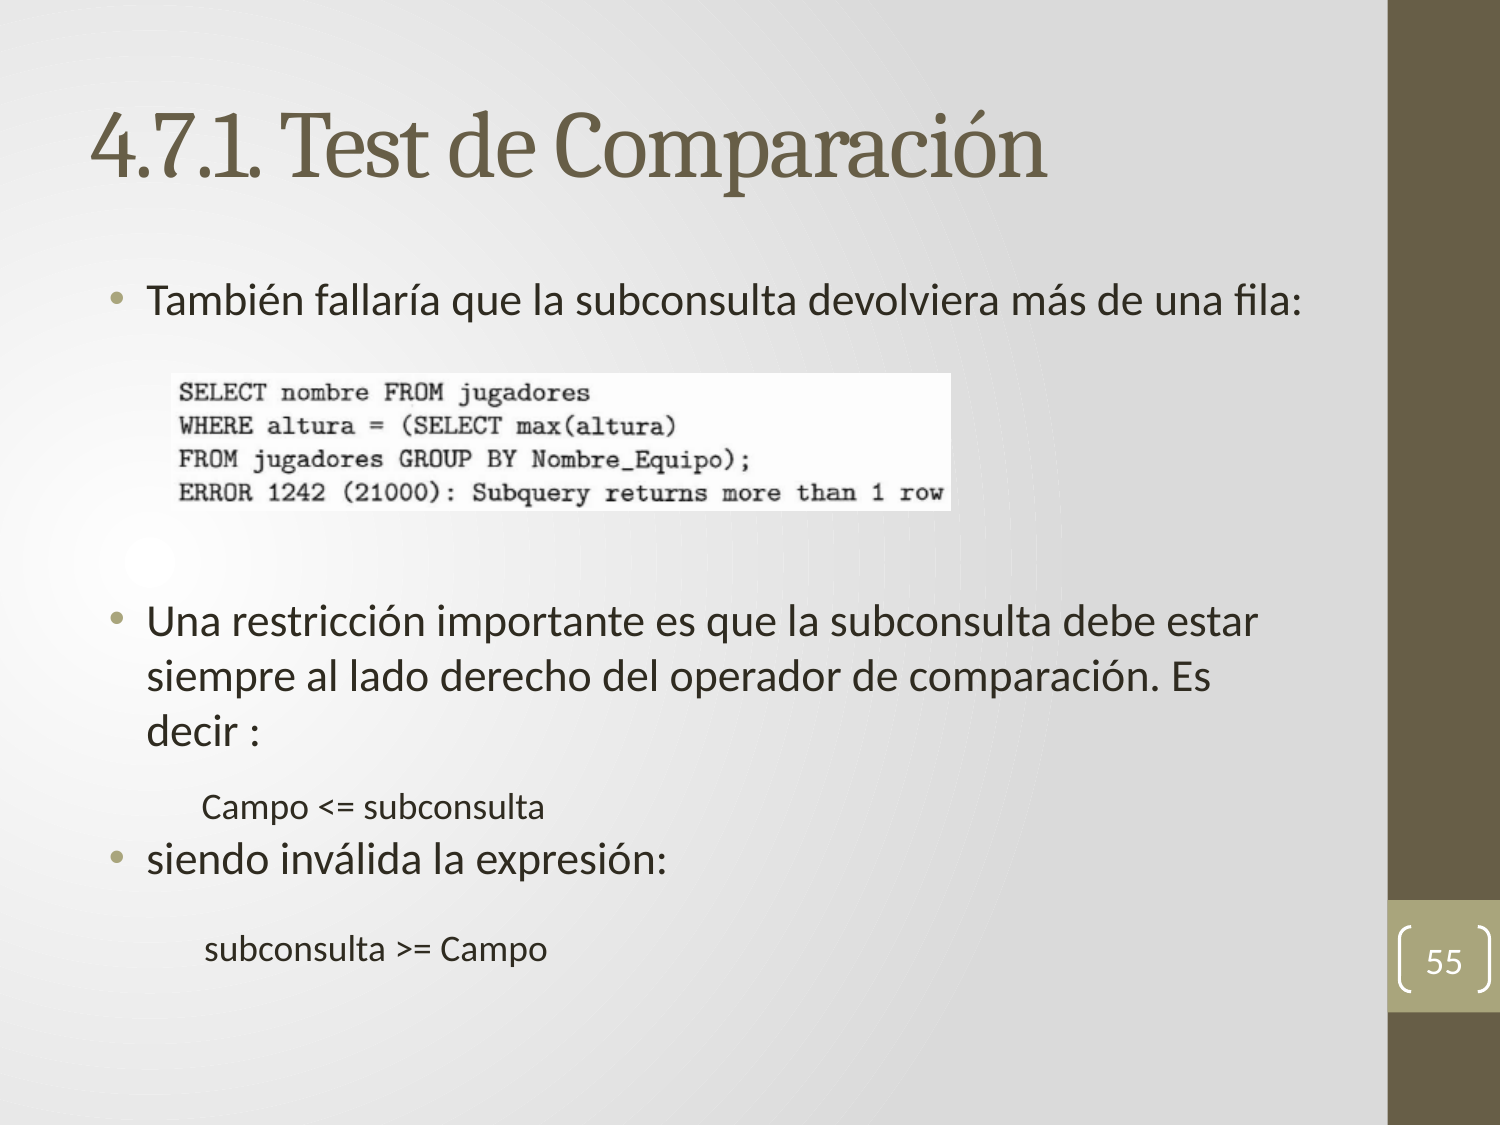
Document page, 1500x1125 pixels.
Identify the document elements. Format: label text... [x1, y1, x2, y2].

text_box subconsulta >= Campo [189, 916, 564, 977]
slide_number 55 [1397, 925, 1492, 994]
title 4.7.1. Test de Comparación [75, 45, 1325, 233]
list También fallaría que la subconsulta devolviera más de una fila: Una restricción importante es que la subconsulta debe estar siempre al lado derecho del operador de comparación. Es decir : siendo inválida la expresión: [75, 262, 1325, 1050]
text_box Campo <= subconsulta [186, 775, 561, 835]
picture [170, 372, 952, 512]
